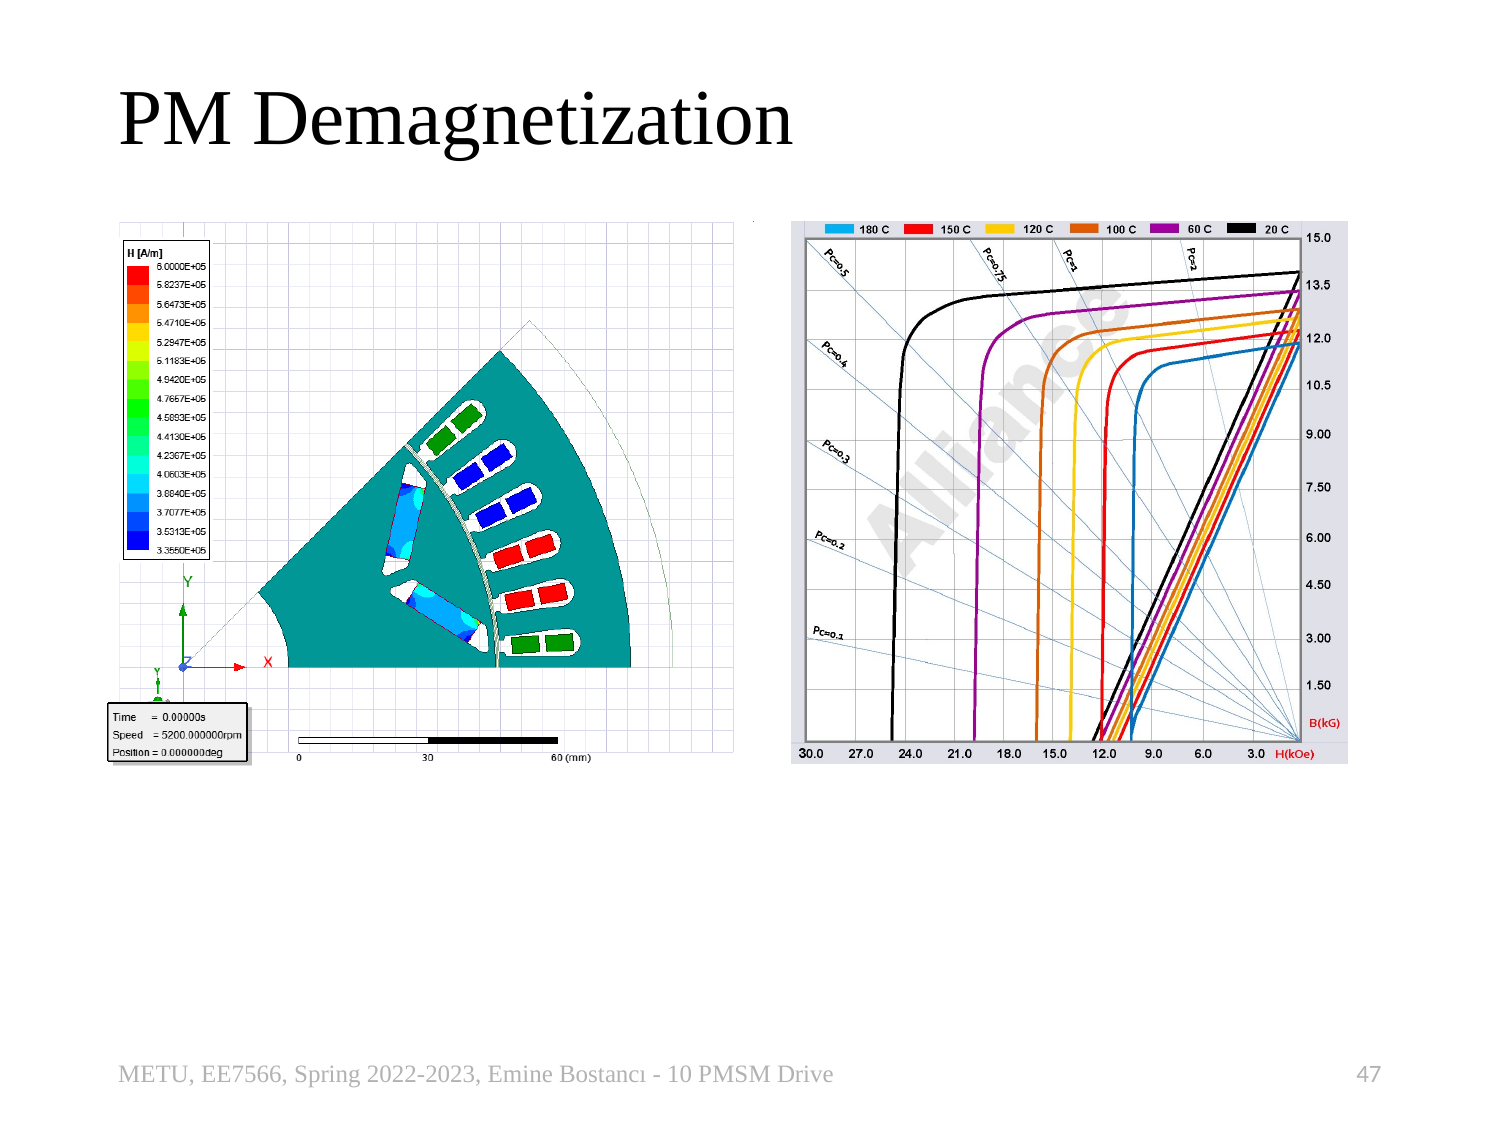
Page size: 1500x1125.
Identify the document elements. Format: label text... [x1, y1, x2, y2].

slide_number 47 [1322, 1042, 1397, 1103]
title PM Demagnetization [103, 59, 1397, 178]
footer METU, EE7566, Spring 2022-2023, Emine Bostancı - 10 PMSM Drive [103, 1042, 1307, 1103]
picture [791, 221, 1348, 764]
picture [103, 221, 754, 766]
